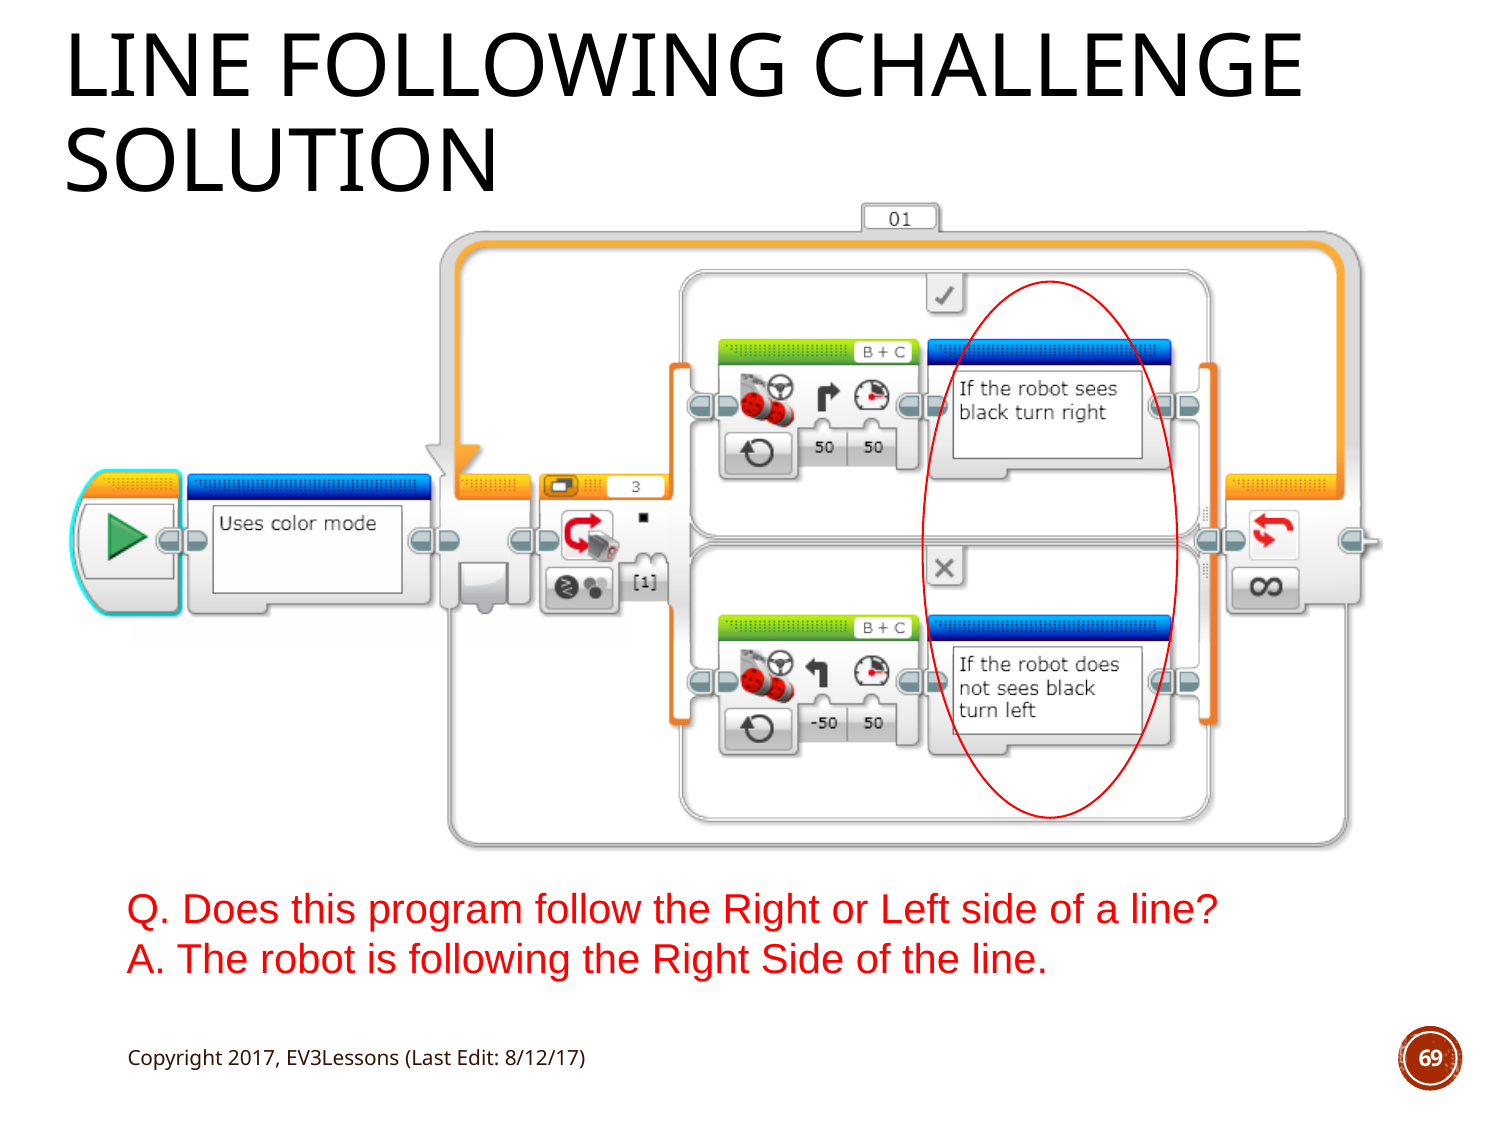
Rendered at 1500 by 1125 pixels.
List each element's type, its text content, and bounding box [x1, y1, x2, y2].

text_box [25, 188, 1381, 889]
slide_number 69 [1391, 1028, 1471, 1089]
title LINE FOLLOWING CHALLENGE SOLUTION [48, 46, 1457, 185]
text_box Q. Does this program follow the Right or Left side of a line? A. The robot is following the Right Side of the line. [111, 892, 1384, 990]
footer Copyright 2017, EV3Lessons (Last Edit: 8/12/17) [112, 1028, 891, 1089]
